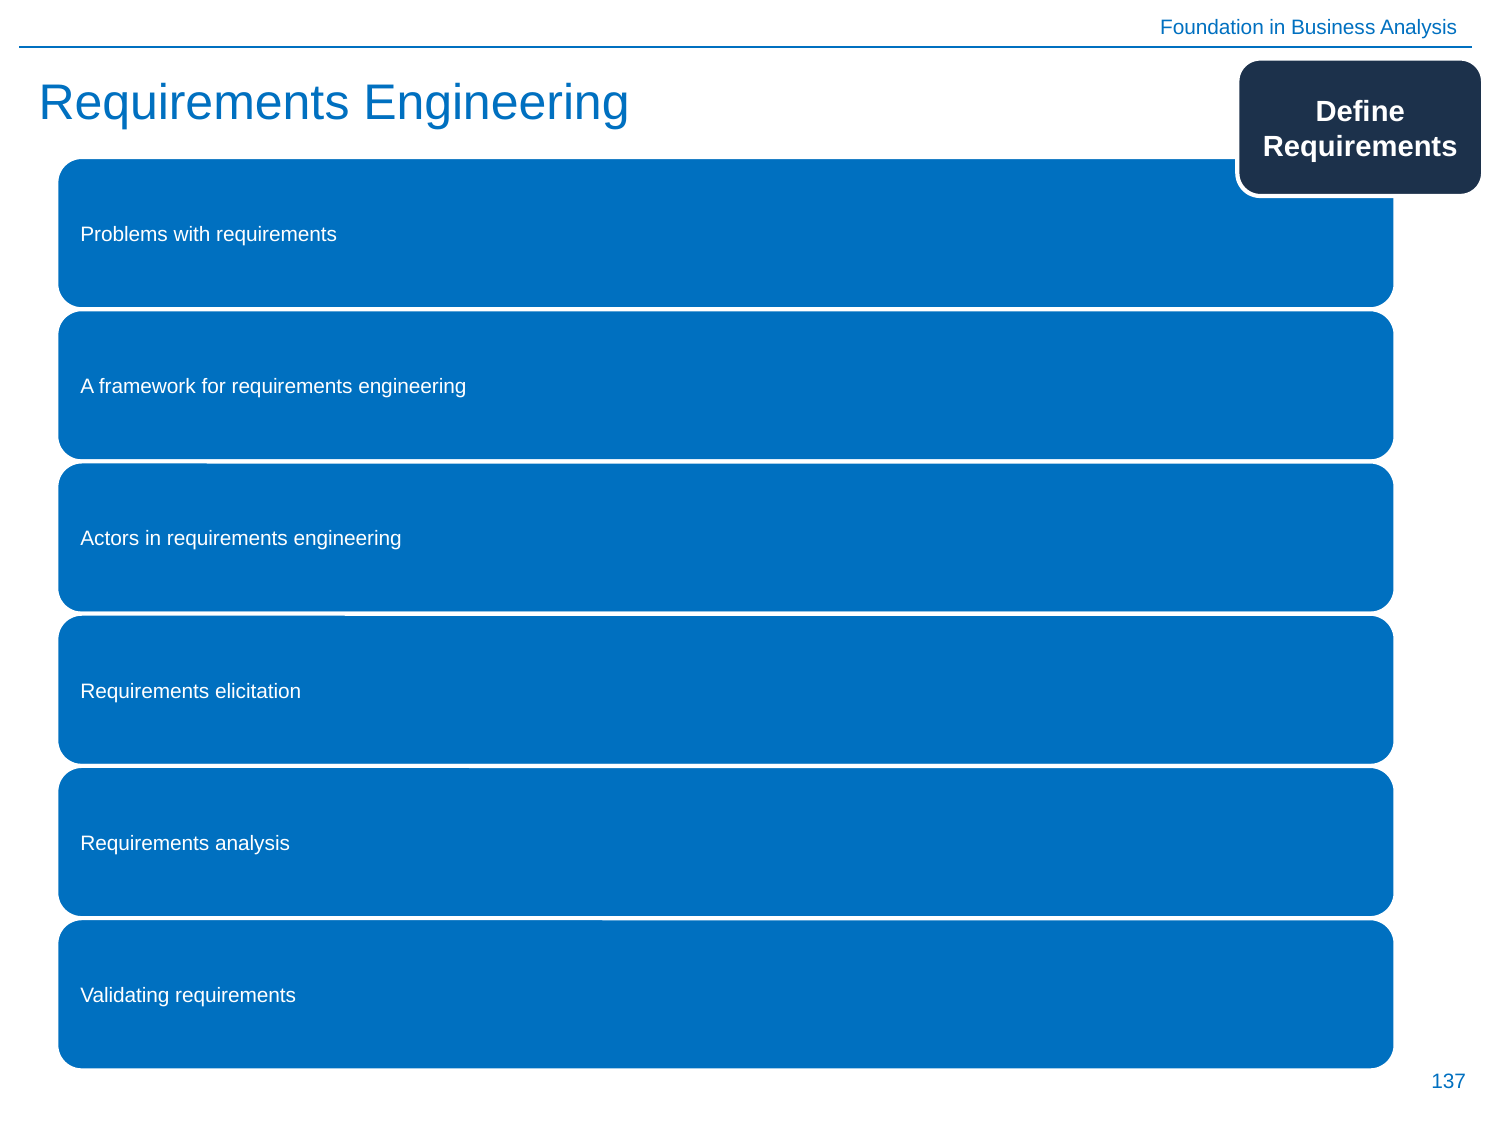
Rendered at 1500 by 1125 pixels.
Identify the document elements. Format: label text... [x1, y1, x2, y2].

text_box Define Requirements [1235, 56, 1486, 199]
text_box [56, 156, 1396, 1071]
text_box [271, 0, 1500, 86]
title Requirements Engineering [23, 58, 1249, 141]
